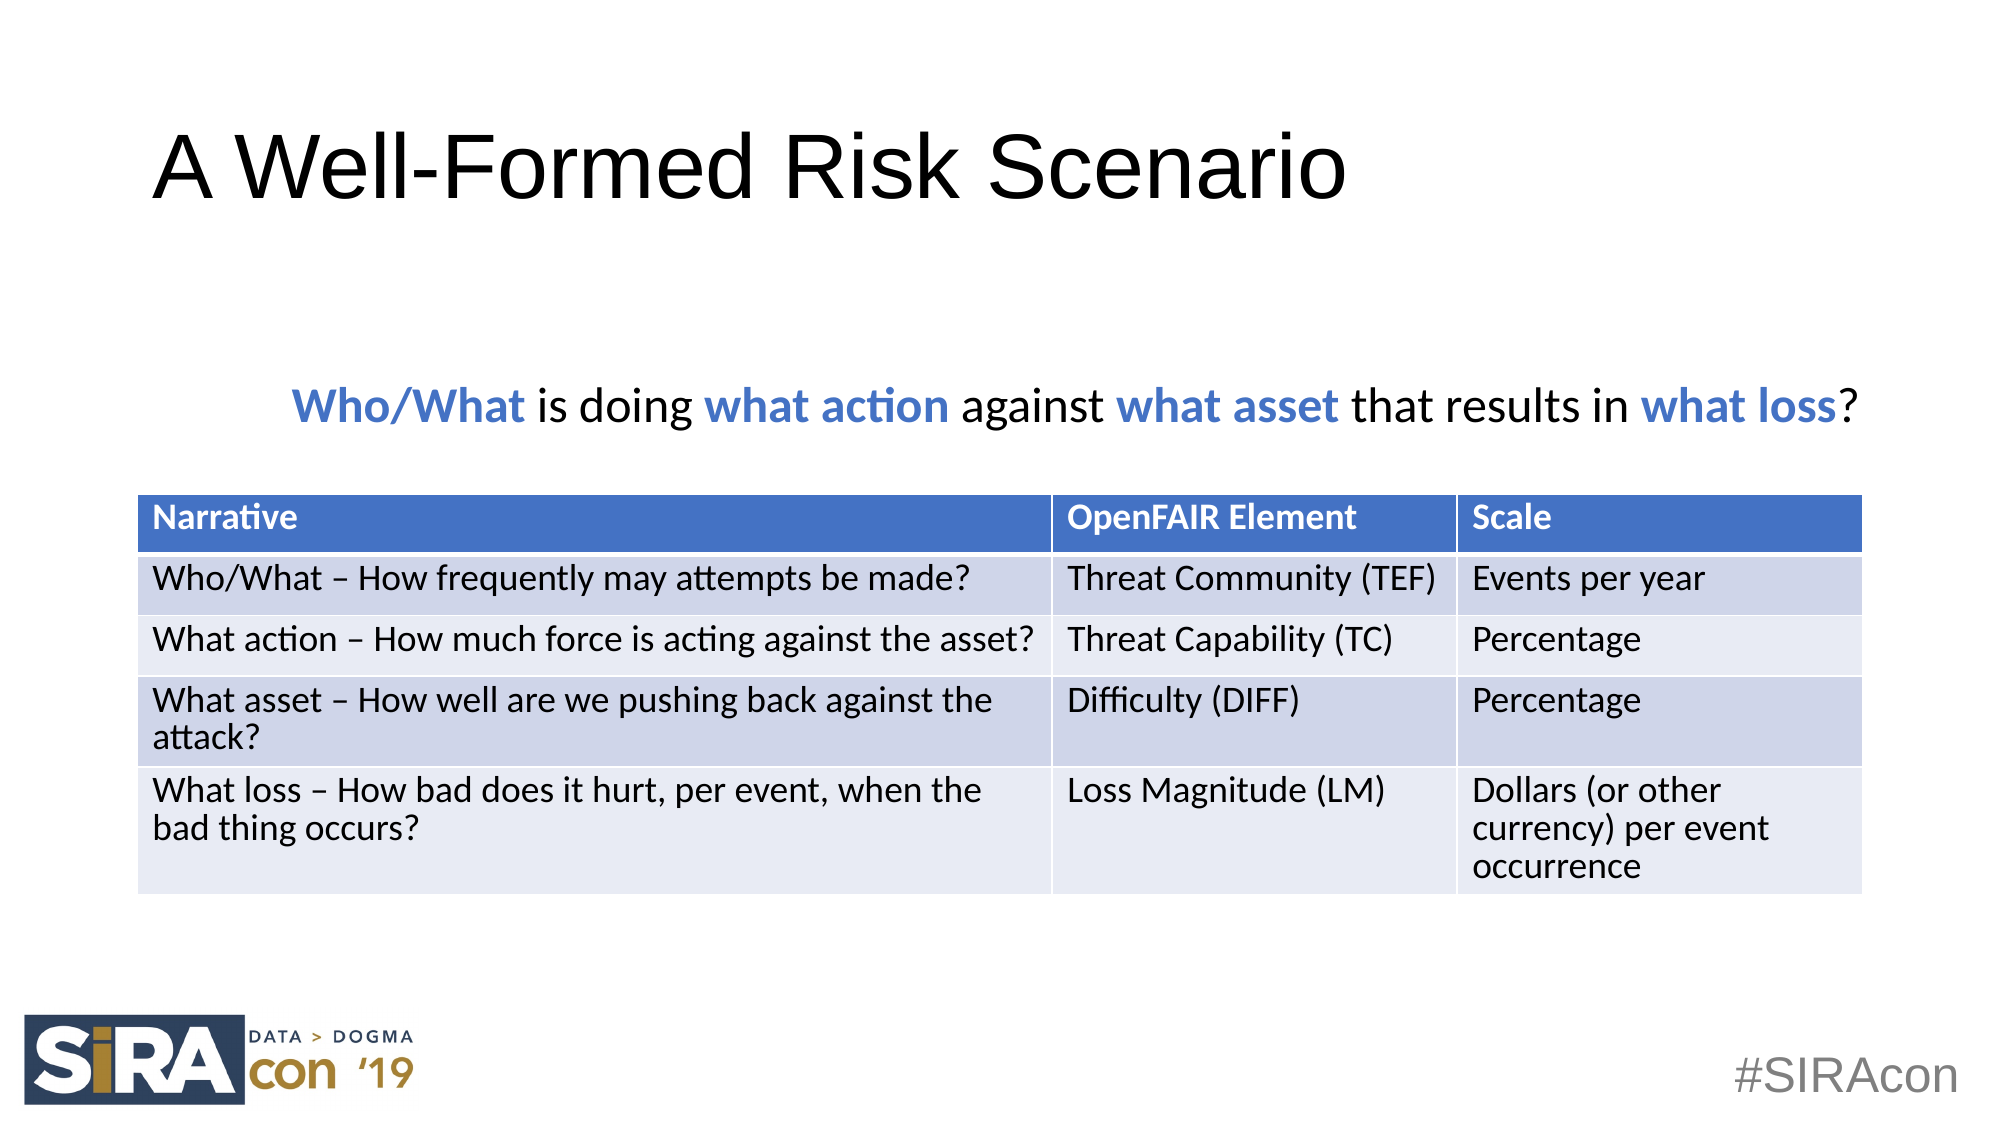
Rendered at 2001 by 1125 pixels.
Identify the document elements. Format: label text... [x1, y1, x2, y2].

table_header Scale [1458, 495, 1862, 552]
table_header Narrative [138, 495, 1051, 552]
table_cell Percentage [1458, 616, 1862, 675]
table_cell Dollars (or other currency) per event occurrence [1458, 768, 1862, 894]
table_cell Threat Community (TEF) [1053, 557, 1456, 615]
table_cell Threat Capability (TC) [1053, 616, 1456, 675]
table_cell Loss Magnitude (LM) [1053, 768, 1456, 894]
table_cell What loss – How bad does it hurt, per event, when the bad thing occurs? [138, 768, 1051, 894]
table_cell Percentage [1458, 677, 1862, 766]
text_box Who/What is doing what action against what asset that results in what loss? [276, 365, 1876, 441]
table_cell What action – How much force is acting against the asset? [138, 616, 1051, 675]
title A Well-Formed Risk Scenario [137, 59, 1863, 278]
table_cell Who/What – How frequently may attempts be made? [138, 557, 1051, 615]
table_cell What asset – How well are we pushing back against the attack? [138, 677, 1051, 766]
table_header OpenFAIR Element [1053, 495, 1456, 552]
table_cell Difficulty (DIFF) [1053, 677, 1456, 766]
table_cell Events per year [1458, 557, 1862, 615]
picture [18, 1007, 419, 1111]
